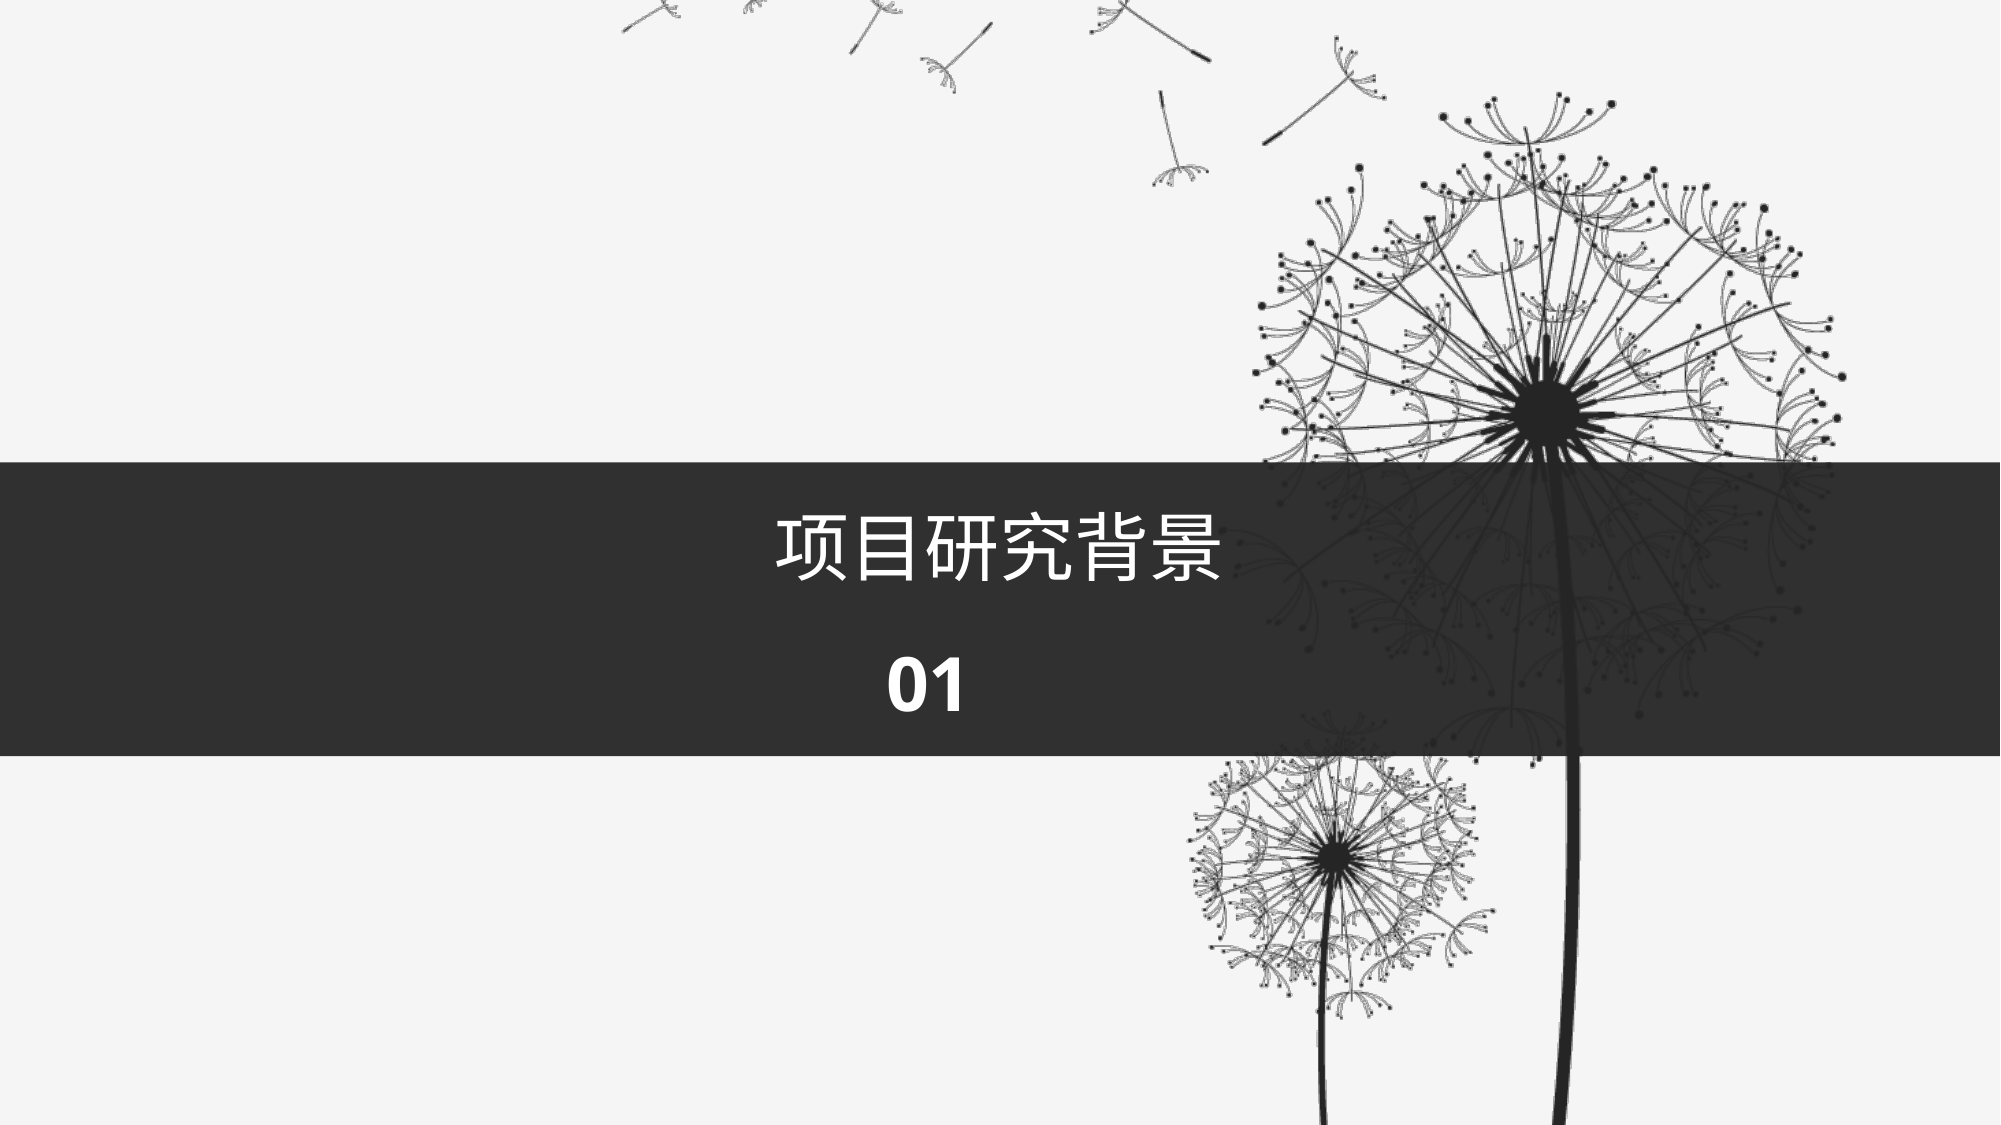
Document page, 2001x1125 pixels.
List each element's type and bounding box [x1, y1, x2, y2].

picture [513, 0, 1940, 1125]
text_box [1943, 462, 2000, 757]
text_box [0, 462, 508, 757]
